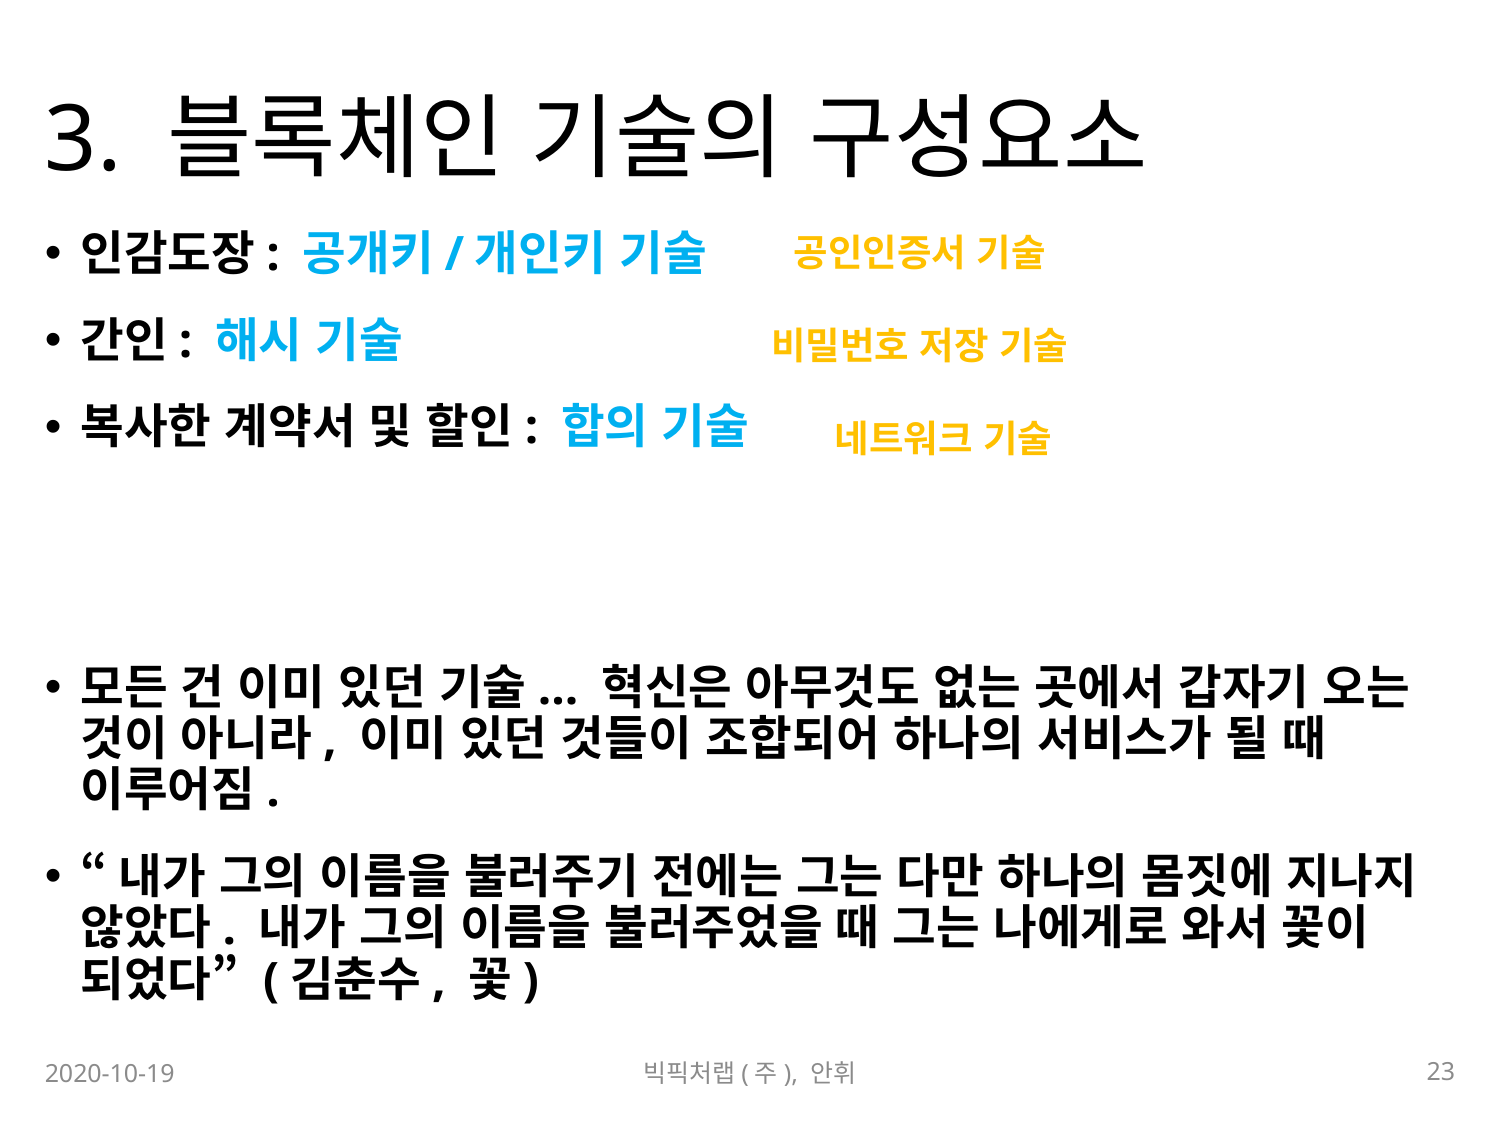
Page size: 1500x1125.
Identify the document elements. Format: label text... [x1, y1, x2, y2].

footer 빅픽처랩(주), 안휘 [387, 1042, 1113, 1103]
text_box 비밀번호 저장 기술 [756, 314, 1084, 375]
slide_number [29, 1042, 368, 1103]
title 3. 블록체인 기술의 구성요소 [29, 22, 1471, 198]
text_box 네트워크 기술 [820, 407, 1068, 468]
slide_number 23 [1132, 1042, 1471, 1103]
text_box 공인인증서 기술 [779, 221, 1061, 282]
list 인감도장: 공개키/개인키 기술 간인: 해시 기술 복사한 계약서 및 할인: 합의 기술 모든 건 이미 있던 기술... 혁신은 아무것도 없는 곳에서 갑자기 오는 것이 아니라, 이미 있던 것들이 조합되어 하나의 서비스가 될 때 이루어짐. “내가 그의 이름을 불러주기 전에는 그는 다만 하나의 몸짓에 지나지 않았다. 내가 그의 이름을 불러주었을 때 그는 나에게로 와서 꽃이 되었다” (김춘수, 꽃) [29, 221, 1471, 1018]
